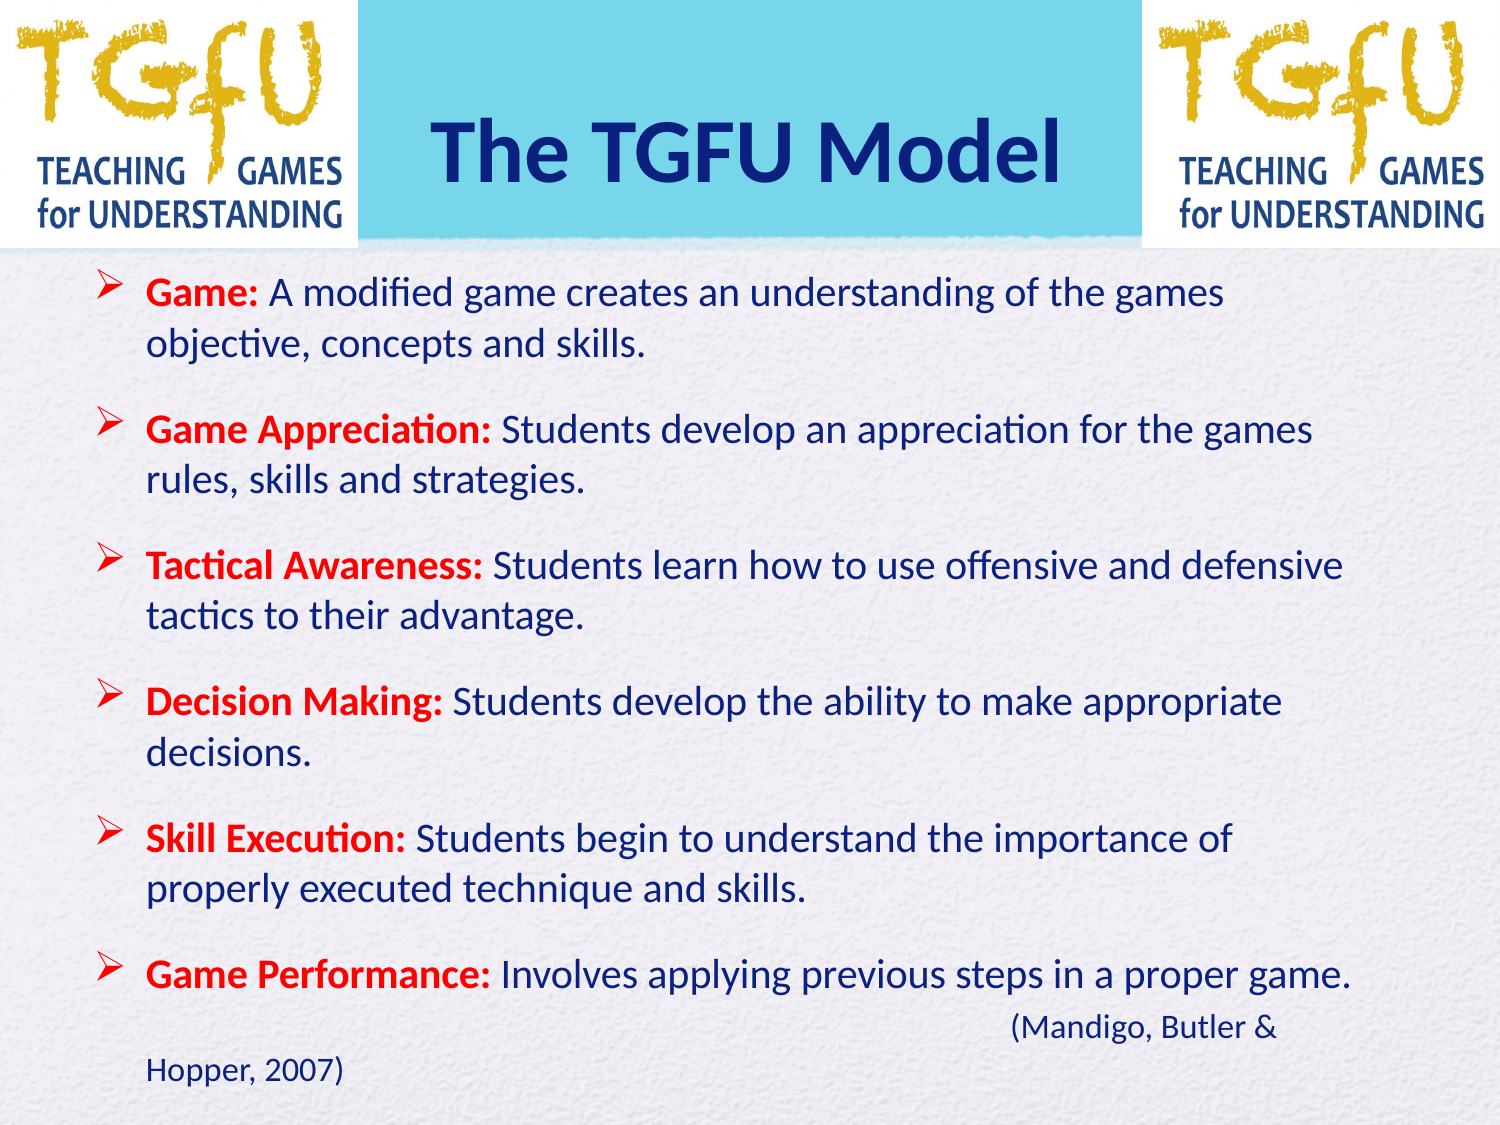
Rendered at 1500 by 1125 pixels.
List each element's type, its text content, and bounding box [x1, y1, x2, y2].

list Game: A modified game creates an understanding of the games objective, concepts and skills. Game Appreciation: Students develop an appreciation for the games rules, skills and strategies. Tactical Awareness: Students learn how to use offensive and defensive tactics to their advantage. Decision Making: Students develop the ability to make appropriate decisions. Skill Execution: Students begin to understand the importance of properly executed technique and skills. Game Performance: Involves applying previous steps in a proper game. (Mandigo, Butler & Hopper, 2007) [78, 257, 1397, 1105]
picture [0, 0, 1500, 1125]
title The TGFU Model [365, 39, 1134, 237]
